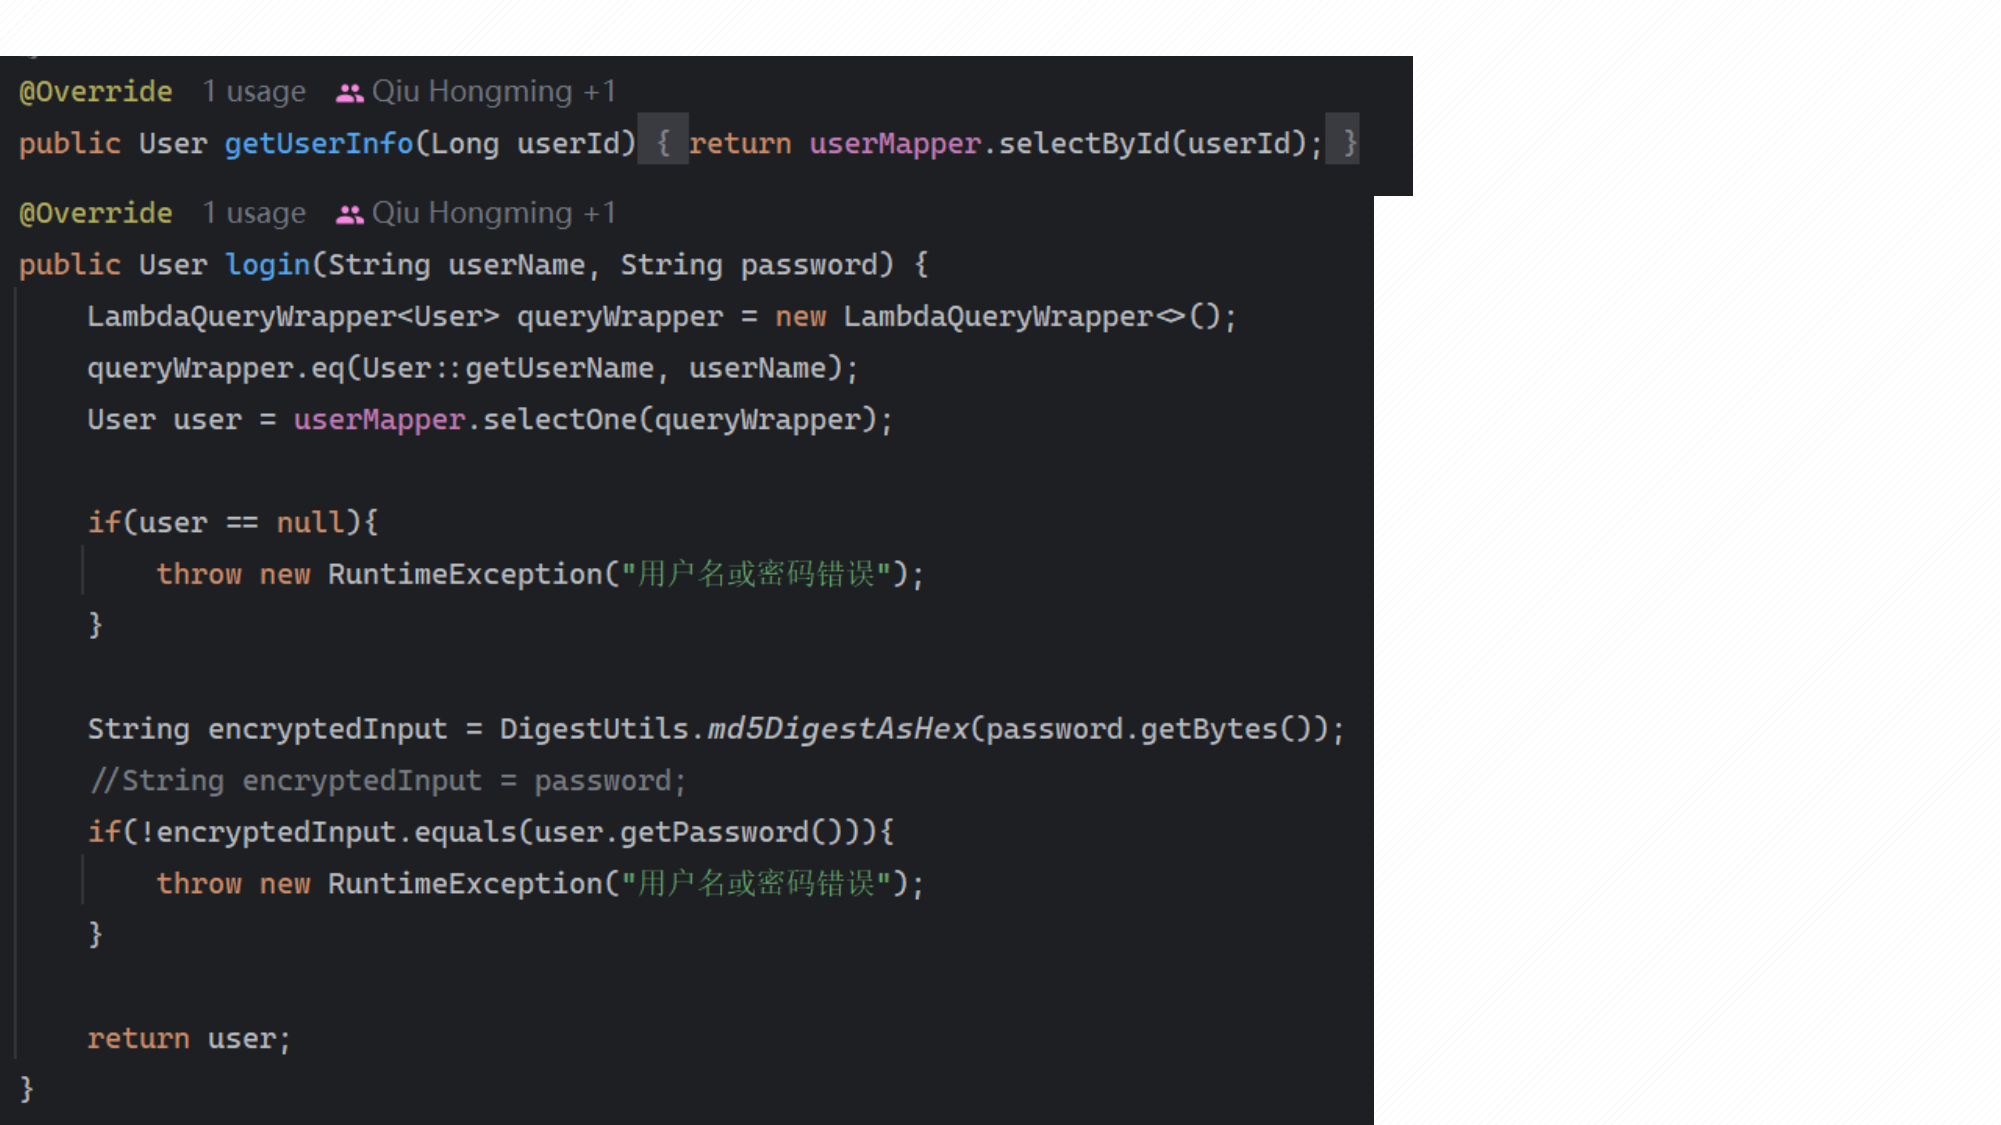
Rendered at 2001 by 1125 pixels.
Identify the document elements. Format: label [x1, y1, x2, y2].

picture [0, 56, 1413, 1125]
